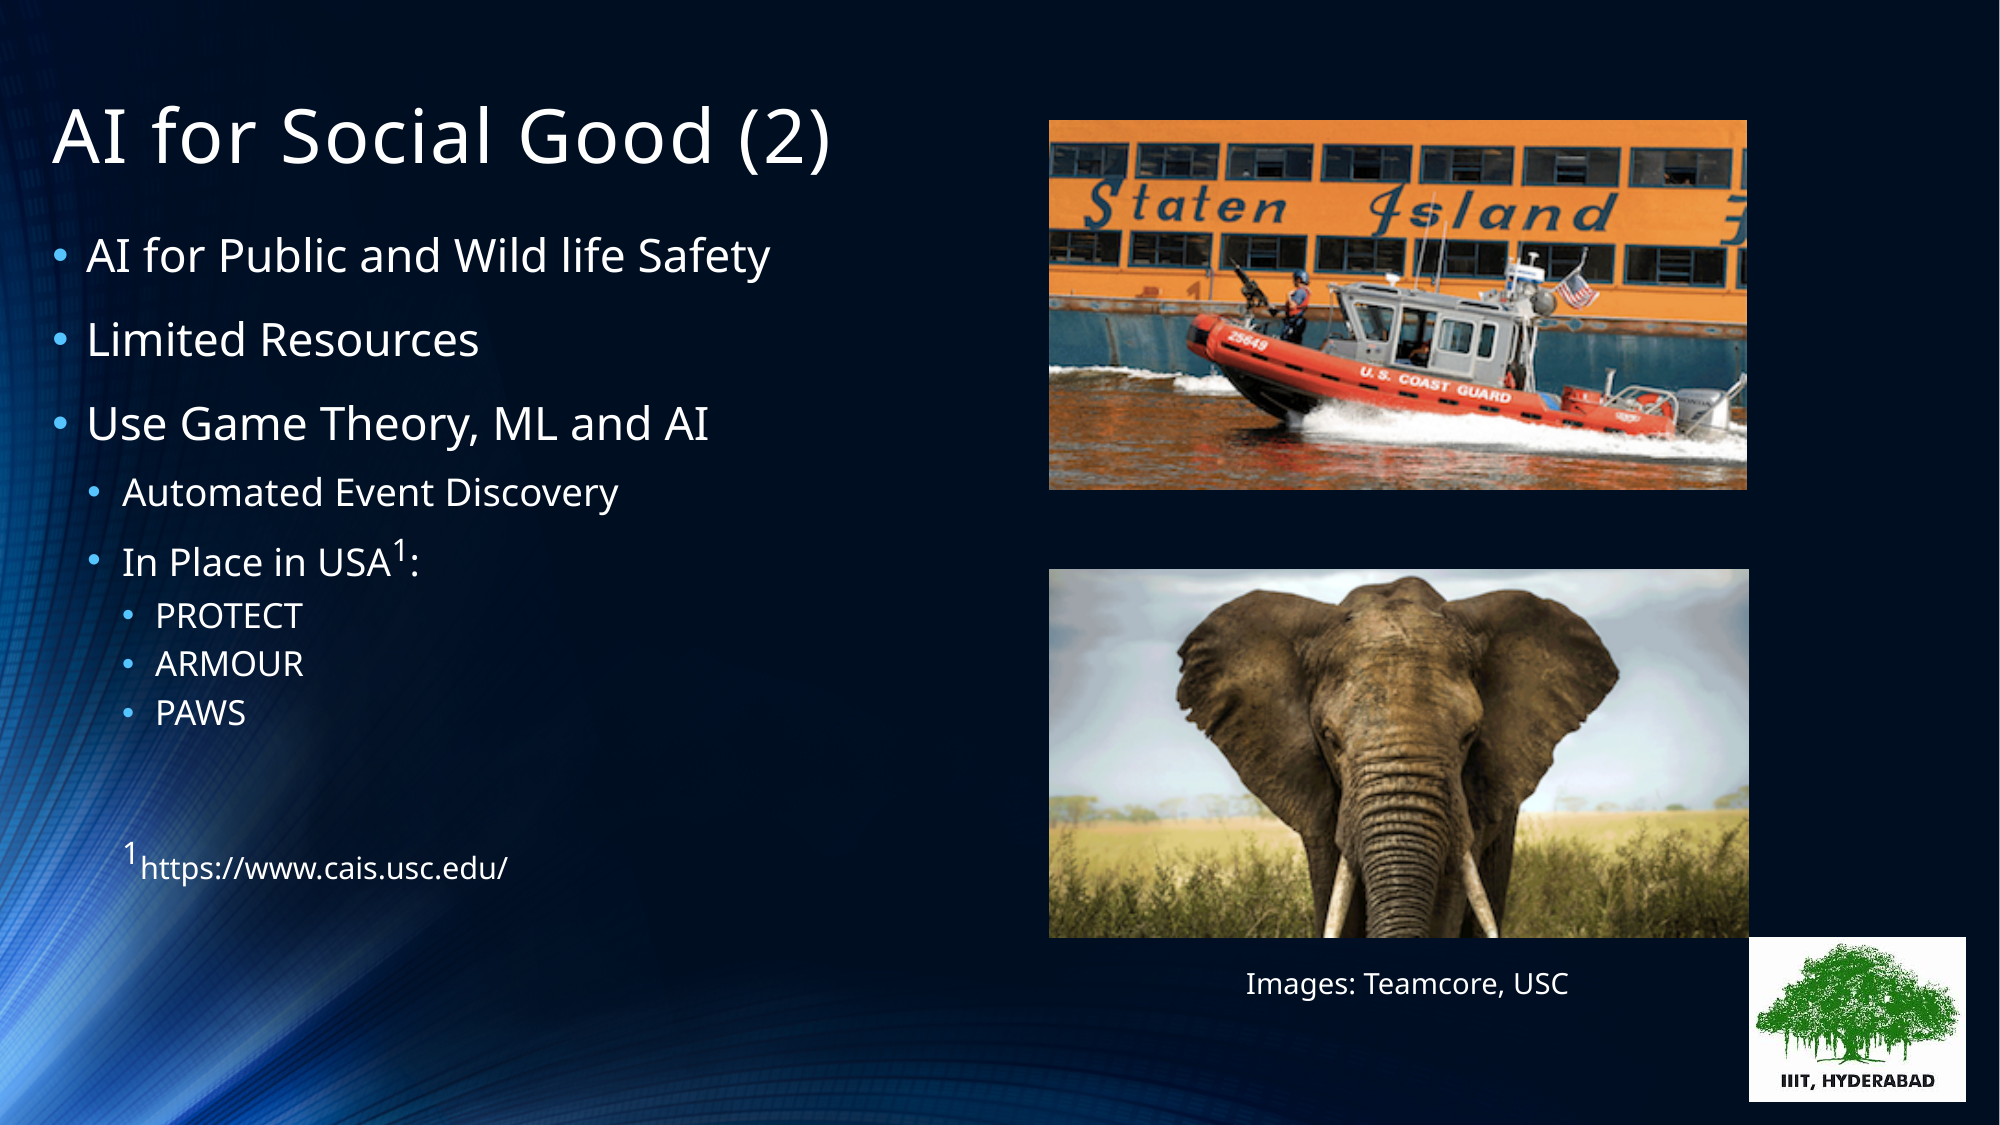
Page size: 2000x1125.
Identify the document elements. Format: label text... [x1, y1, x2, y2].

list AI for Public and Wild life Safety Limited Resources Use Game Theory, ML and AI Automated Event Discovery In Place in USA1: PROTECT ARMOUR PAWS 1https://www.cais.usc.edu/ [37, 224, 963, 900]
title AI for Social Good (2) [37, 50, 1913, 188]
picture [0, 0, 2000, 1125]
text_box Images: Teamcore, USC [1231, 957, 1592, 1008]
